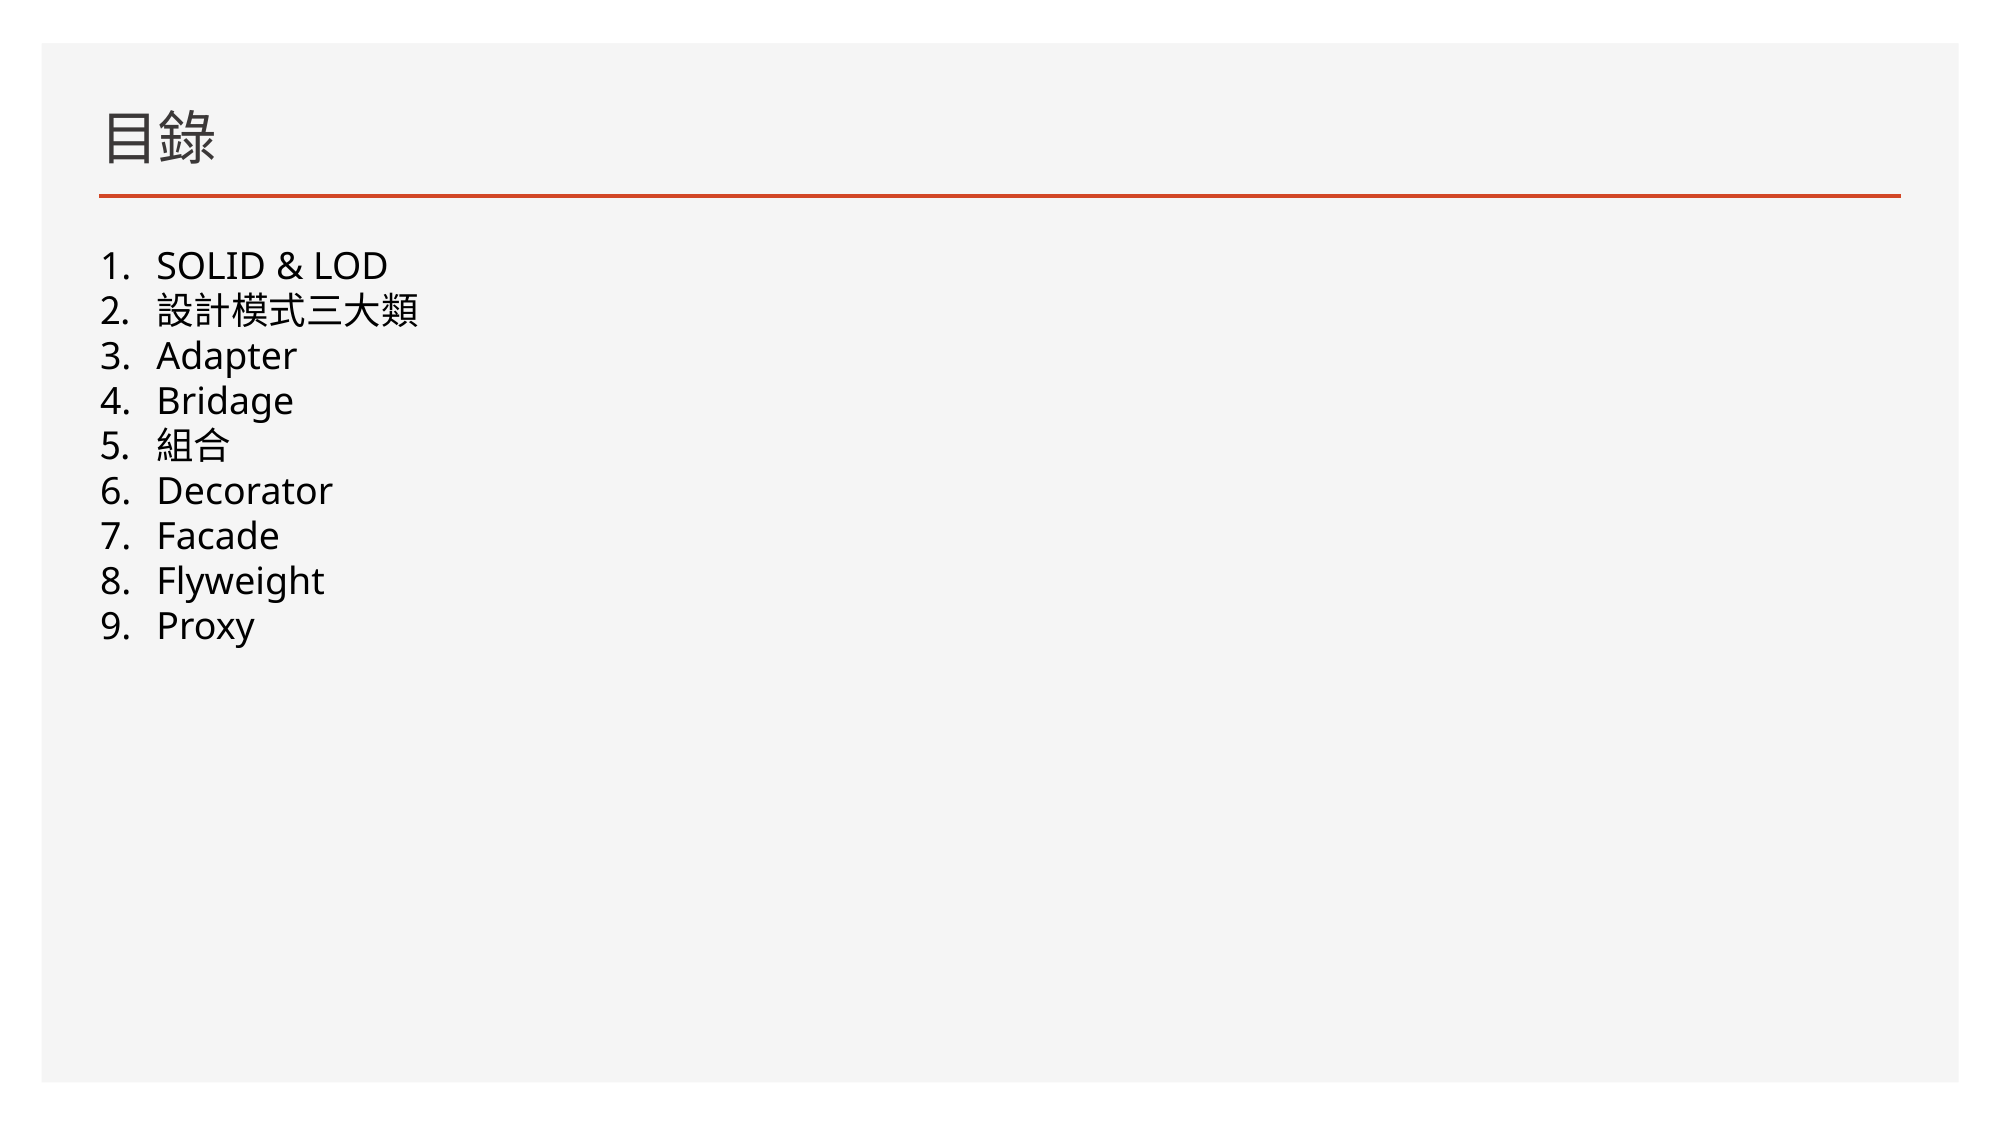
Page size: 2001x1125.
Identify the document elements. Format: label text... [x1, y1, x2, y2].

text_box SOLID & LOD 設計模式三大類 Adapter Bridage 組合 Decorator Facade Flyweight Proxy [85, 235, 1086, 835]
title 目錄 [85, 73, 1214, 179]
